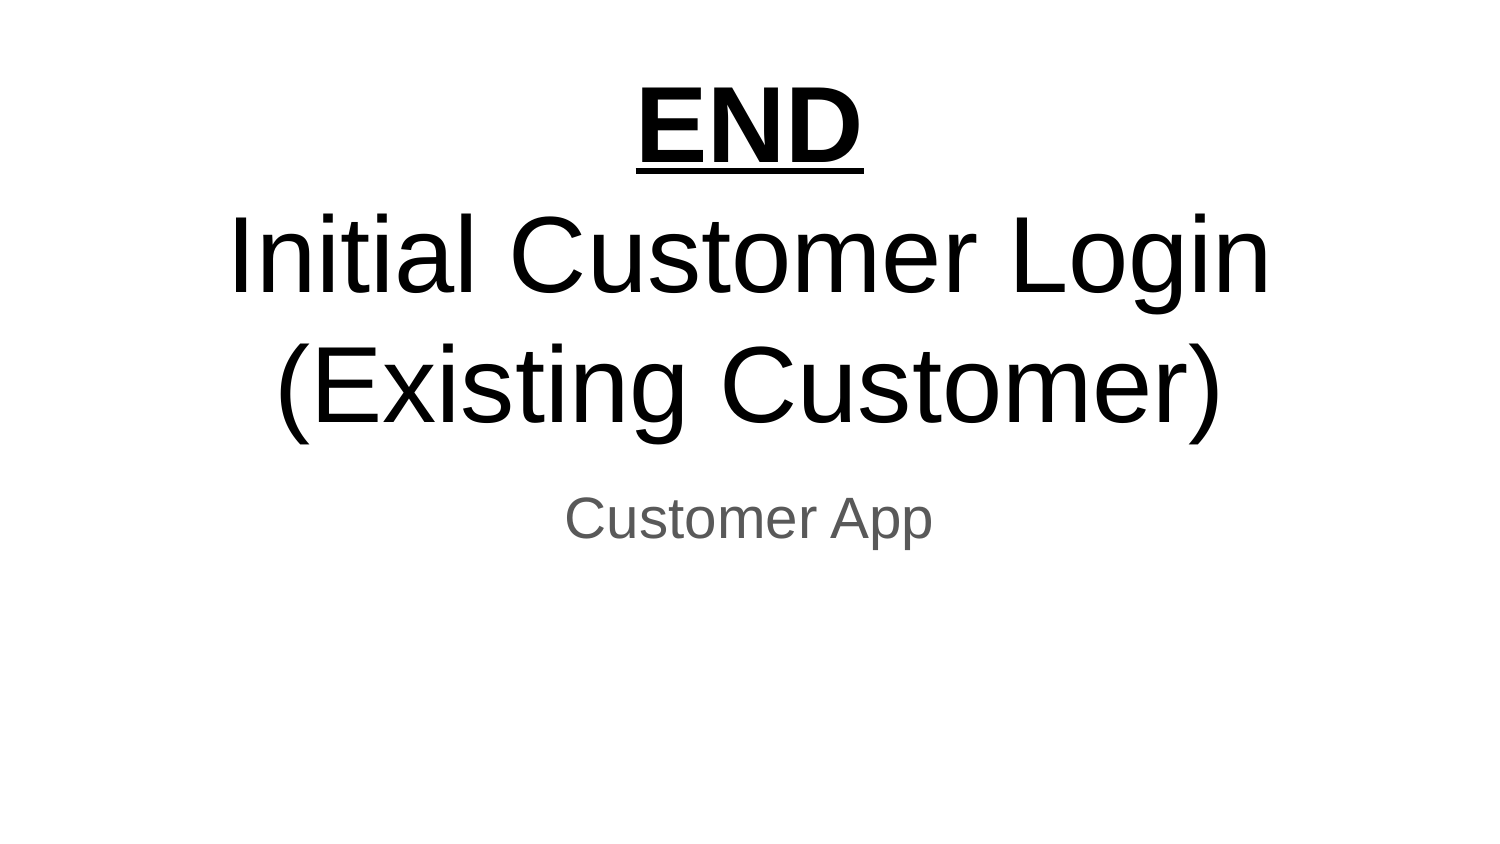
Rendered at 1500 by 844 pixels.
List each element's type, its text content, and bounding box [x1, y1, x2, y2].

subtitle Customer App [51, 464, 1449, 595]
title END Initial Customer Login (Existing Customer) [51, 122, 1449, 459]
